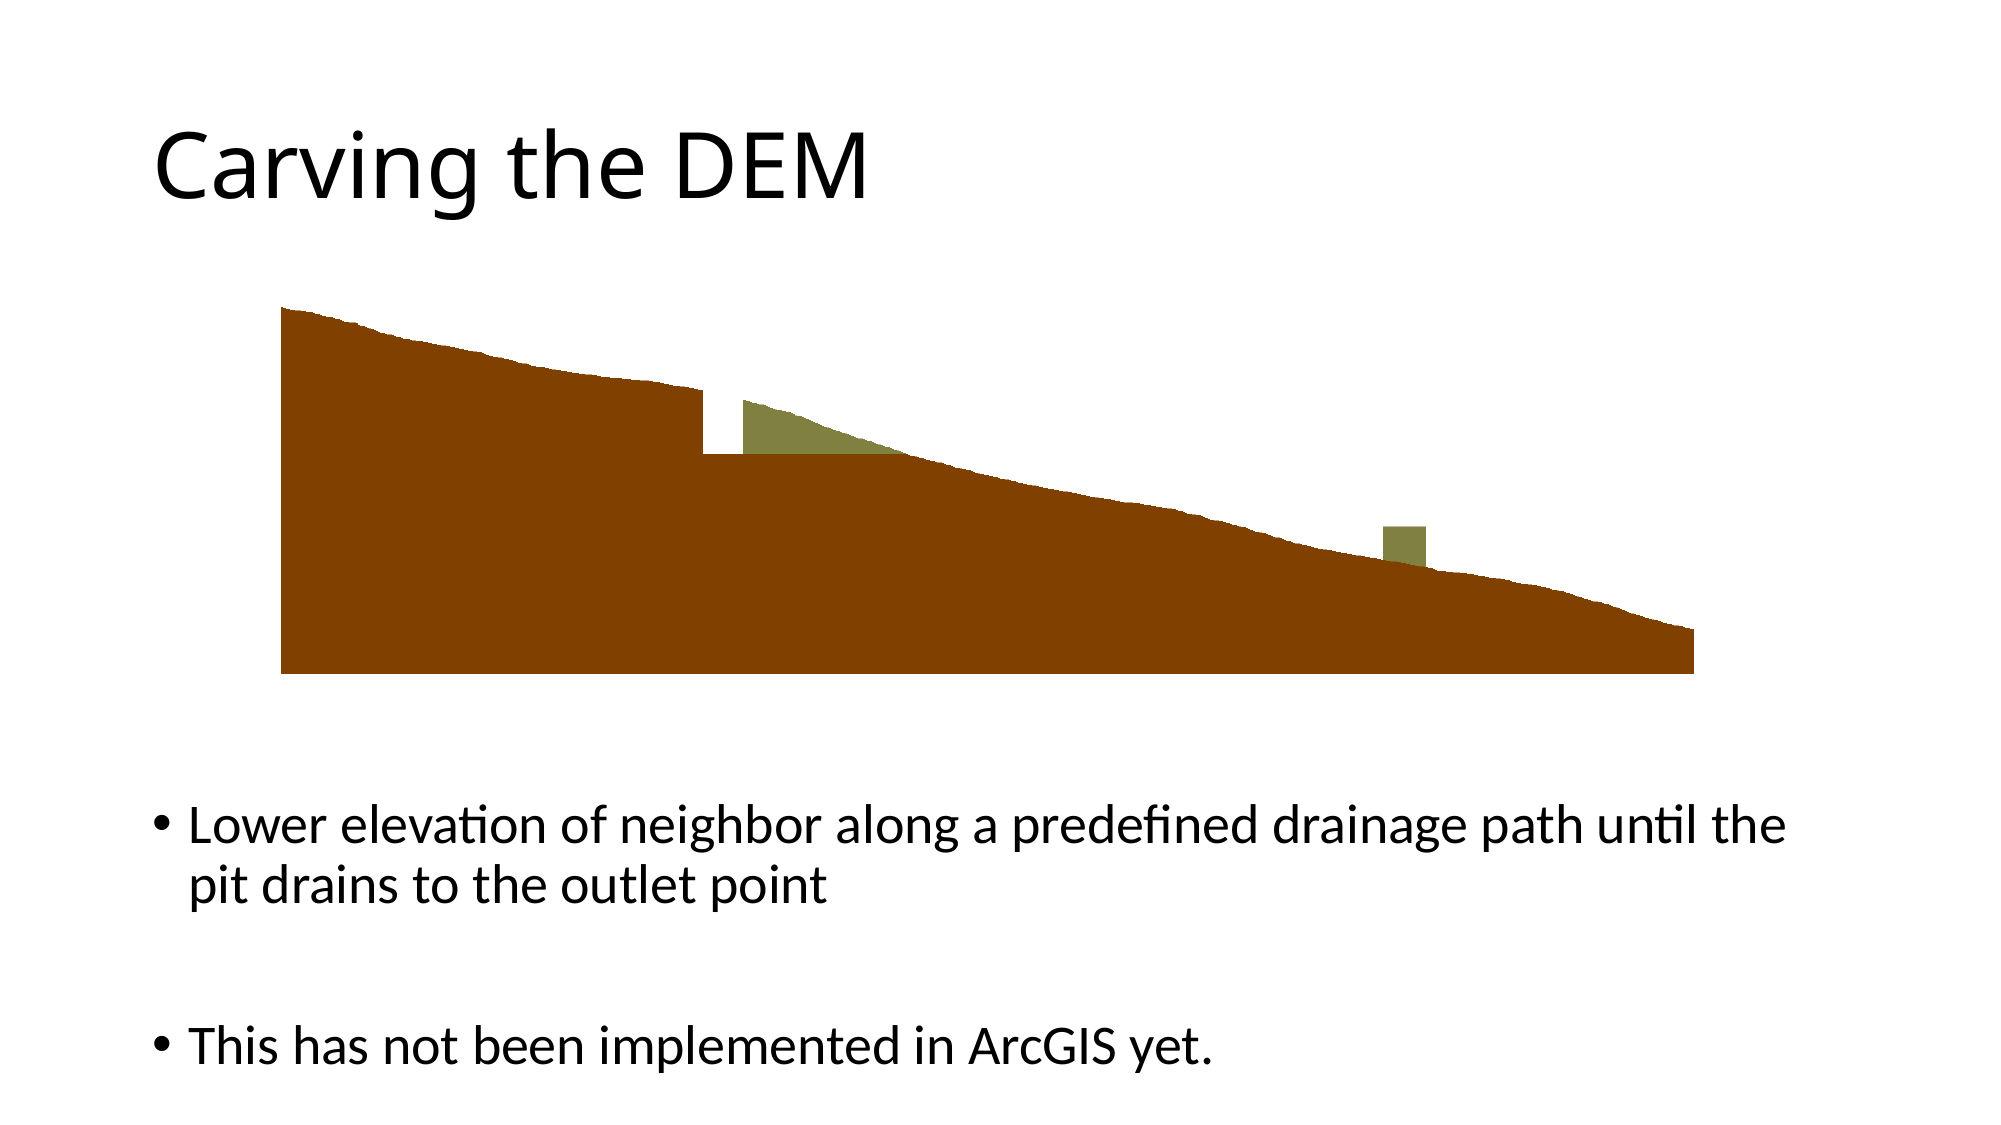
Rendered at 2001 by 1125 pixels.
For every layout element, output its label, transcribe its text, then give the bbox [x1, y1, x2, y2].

list Lower elevation of neighbor along a predefined drainage path until the pit drains to the outlet point This has not been implemented in ArcGIS yet. [137, 299, 1863, 1090]
title Carving the DEM [137, 59, 1863, 278]
picture [169, 276, 1740, 695]
